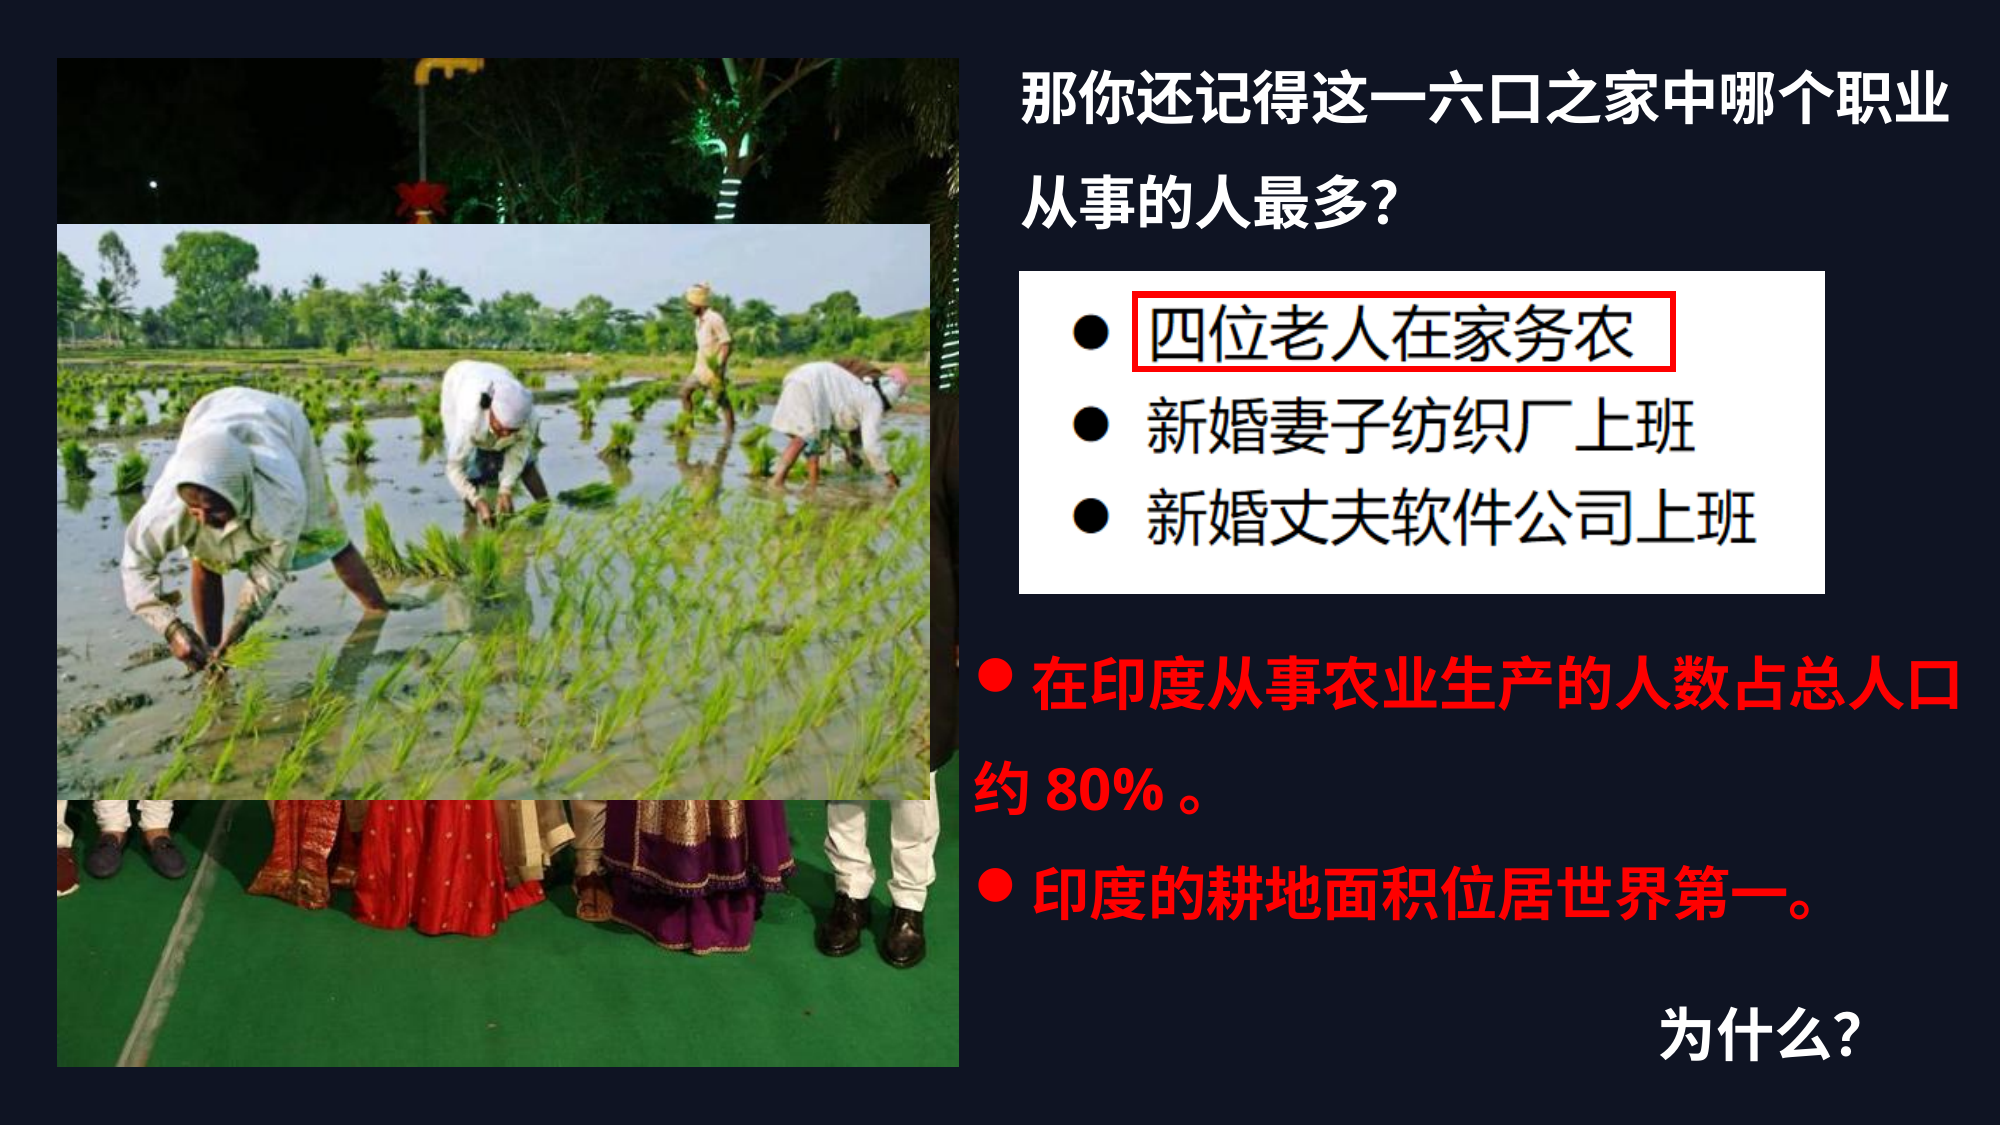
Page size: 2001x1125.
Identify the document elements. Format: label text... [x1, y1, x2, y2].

picture [57, 58, 959, 1067]
text_box 在印度从事农业生产的人数占总人口约80%。 印度的耕地面积位居世界第一。 [959, 605, 2000, 935]
picture [1019, 271, 1825, 594]
text_box 为什么？ [1643, 955, 1980, 1075]
text_box 那你还记得这一六口之家中哪个职业从事的人最多？ [1005, 18, 1980, 244]
